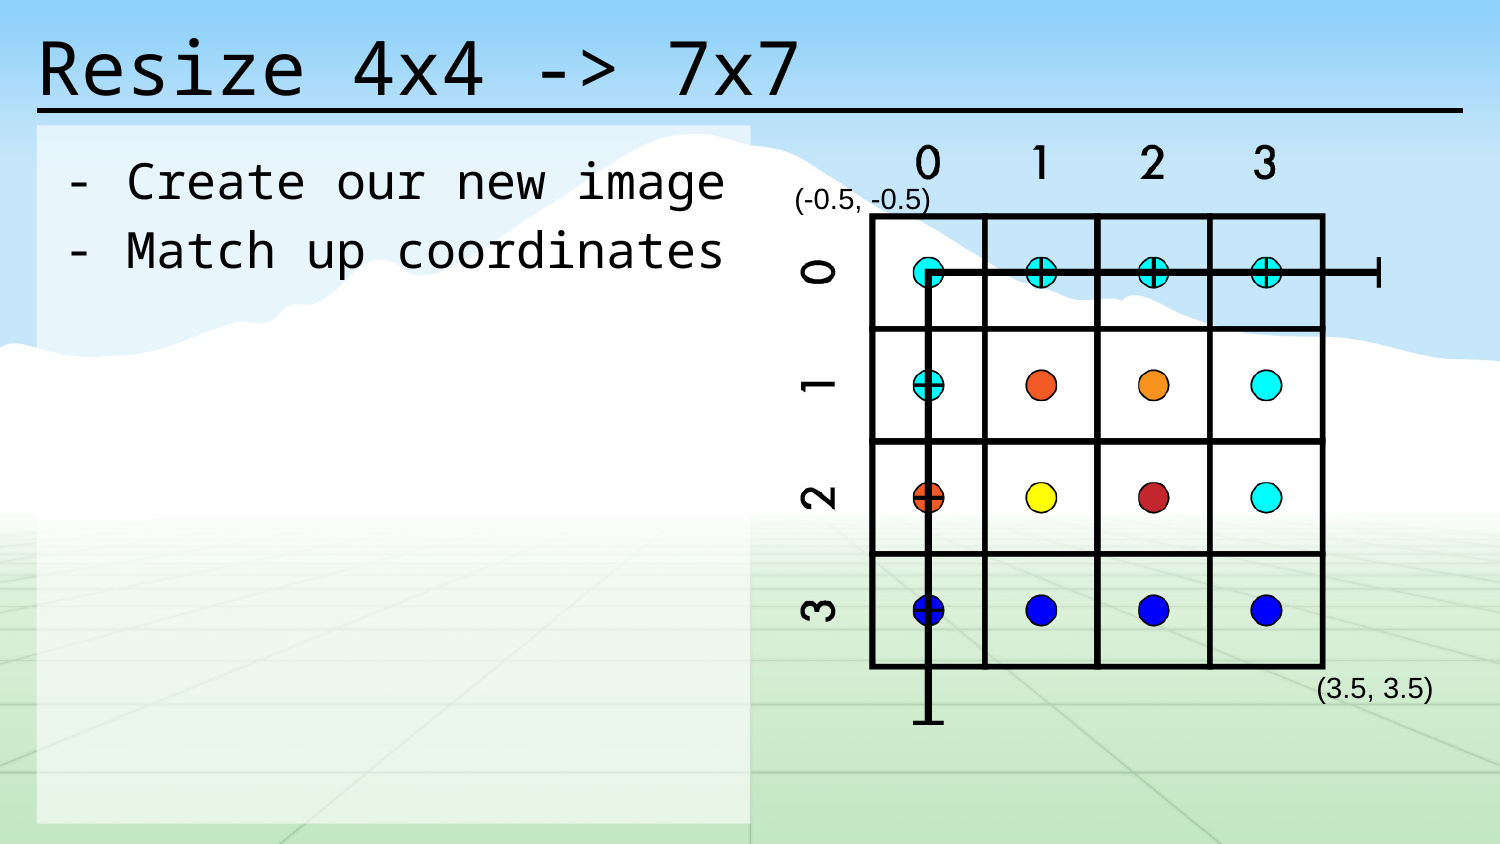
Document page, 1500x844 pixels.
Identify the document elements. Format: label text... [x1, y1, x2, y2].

list Create our new image Match up coordinates [36, 125, 745, 824]
title Resize 4x4 -> 7x7 [20, 31, 1479, 126]
picture [0, 0, 1500, 844]
